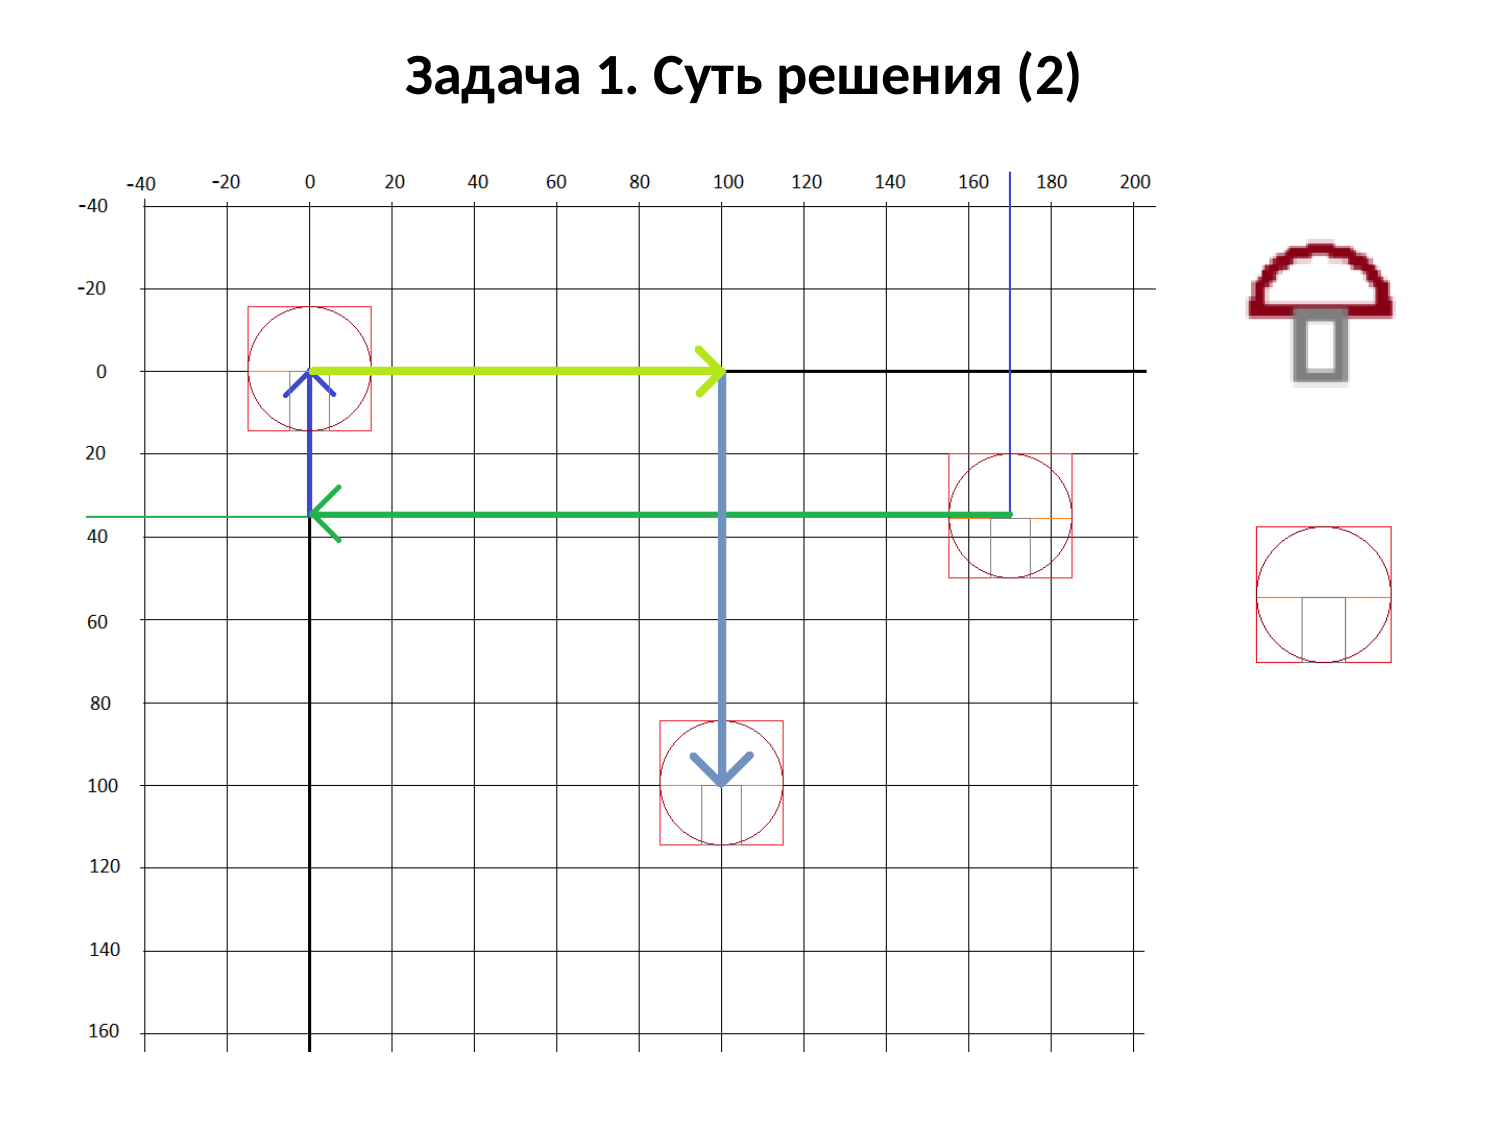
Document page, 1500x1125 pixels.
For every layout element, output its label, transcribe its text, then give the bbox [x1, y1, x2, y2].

title Задача 1. Суть решения (2) [29, 19, 1459, 124]
picture [1233, 231, 1412, 412]
picture [1248, 483, 1426, 711]
picture [64, 155, 1156, 1052]
